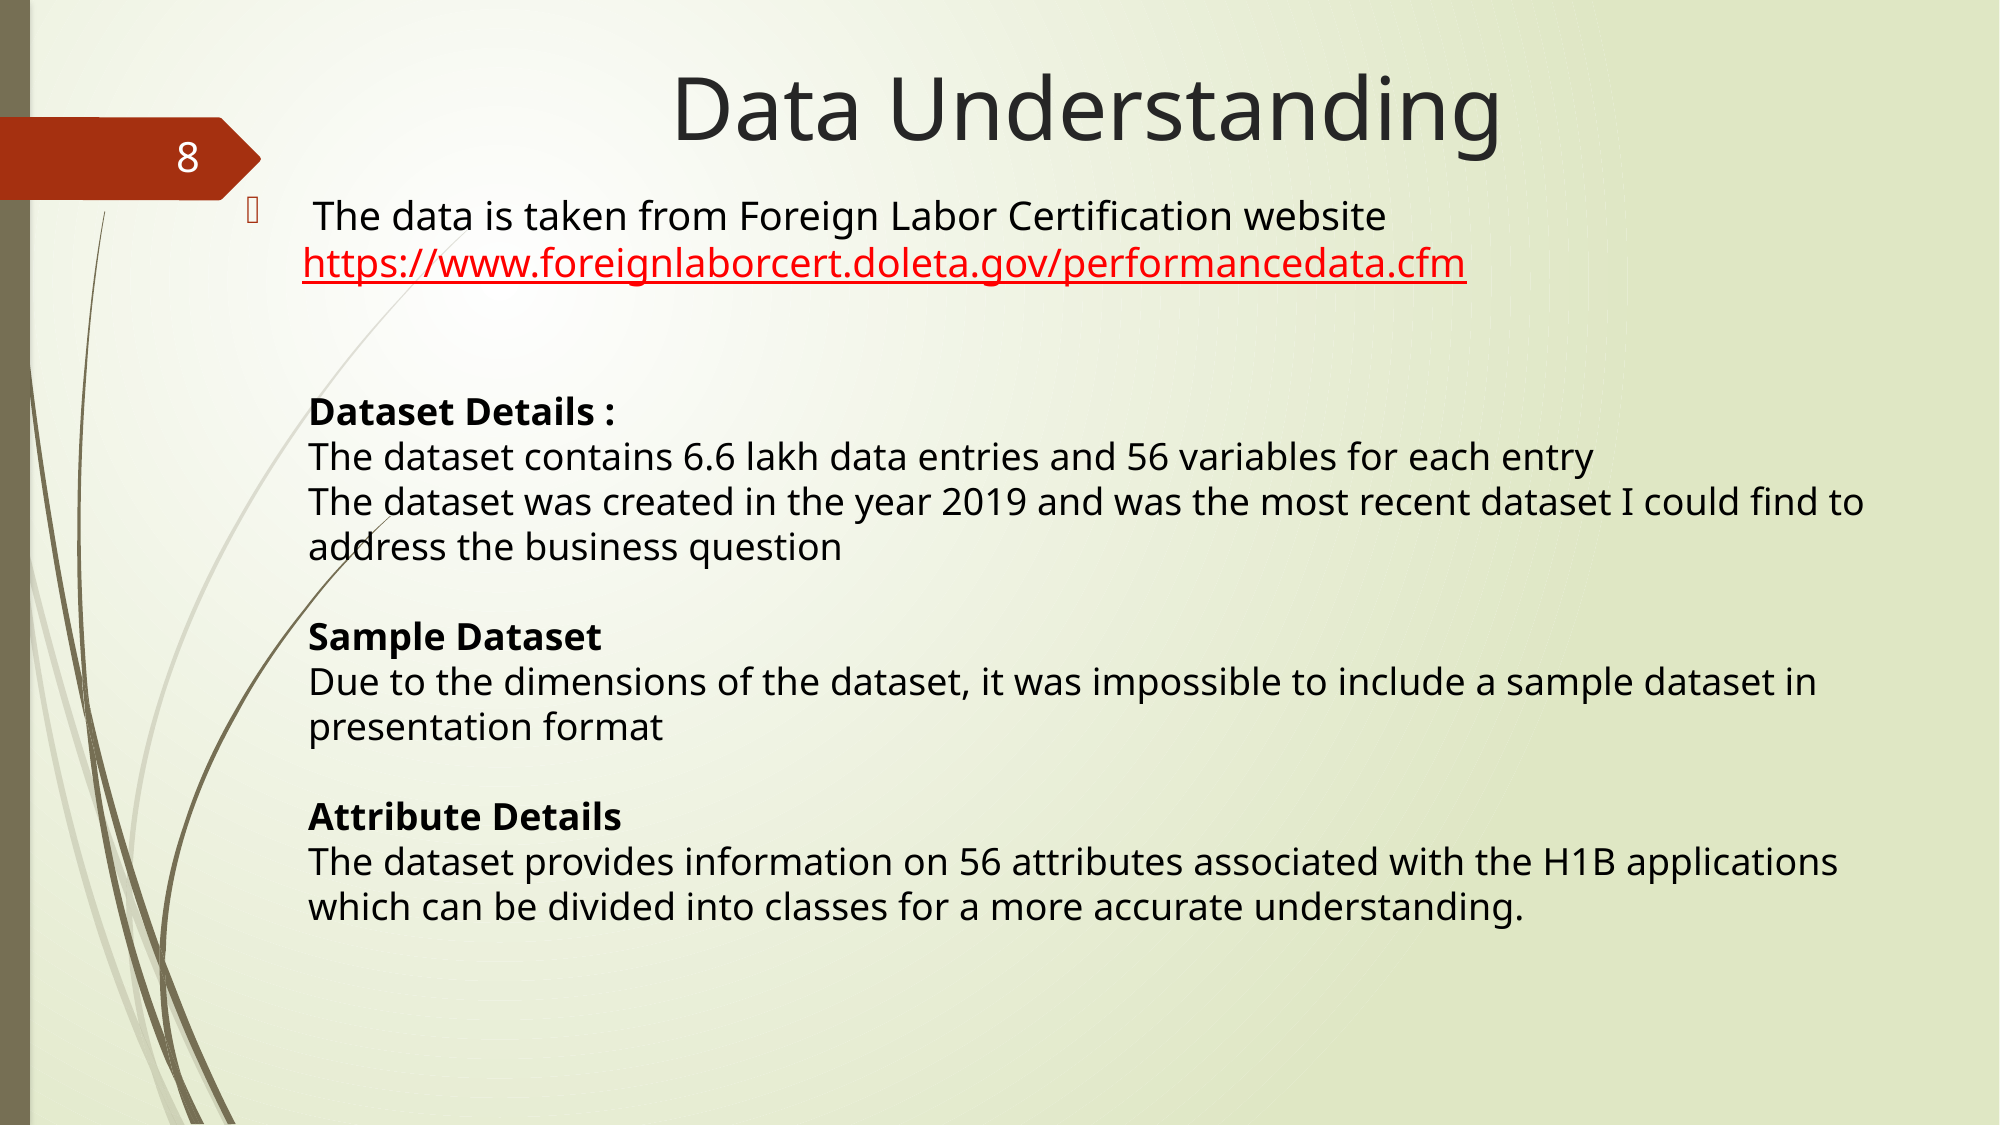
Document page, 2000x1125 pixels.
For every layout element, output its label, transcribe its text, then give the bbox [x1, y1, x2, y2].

text_box Dataset Details : The dataset contains 6.6 lakh data entries and 56 variables for each entry The dataset was created in the year 2019 and was the most recent dataset I could find to address the business question Sample Dataset Due to the dimensions of the dataset, it was impossible to include a sample dataset in presentation format Attribute Details The dataset provides information on 56 attributes associated with the H1B applications which can be divided into classes for a more accurate understanding. [293, 336, 1944, 936]
title Data Understanding [374, 45, 1800, 169]
slide_number 8 [87, 129, 216, 190]
list The data is taken from Foreign Labor Certification website https://www.foreignlaborcert.doleta.gov/performancedata.cfm [230, 183, 1944, 307]
